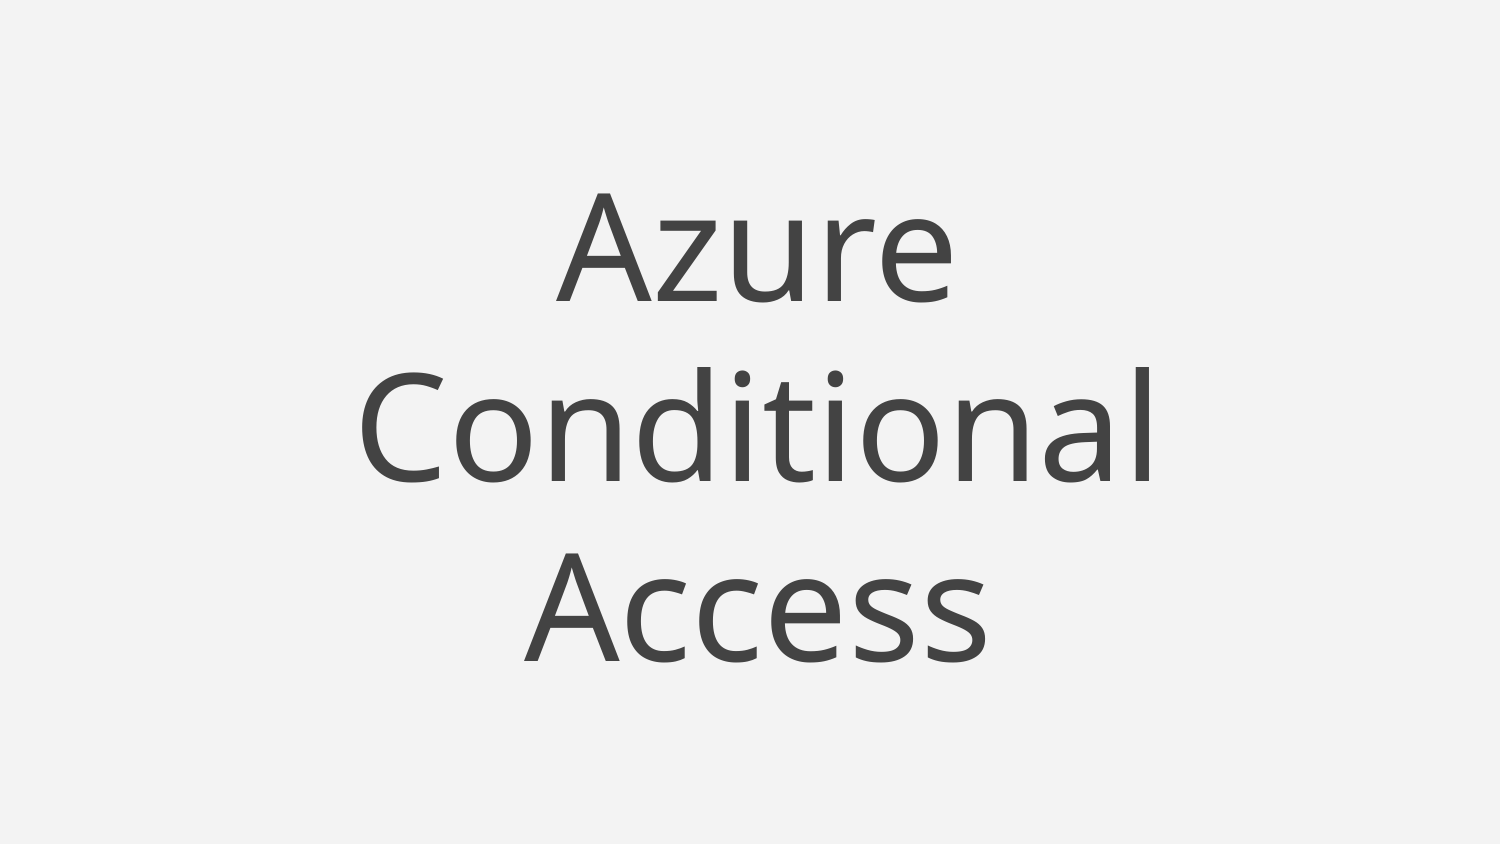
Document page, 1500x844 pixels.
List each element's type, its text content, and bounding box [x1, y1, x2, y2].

title Azure Conditional Access [222, 302, 1295, 541]
